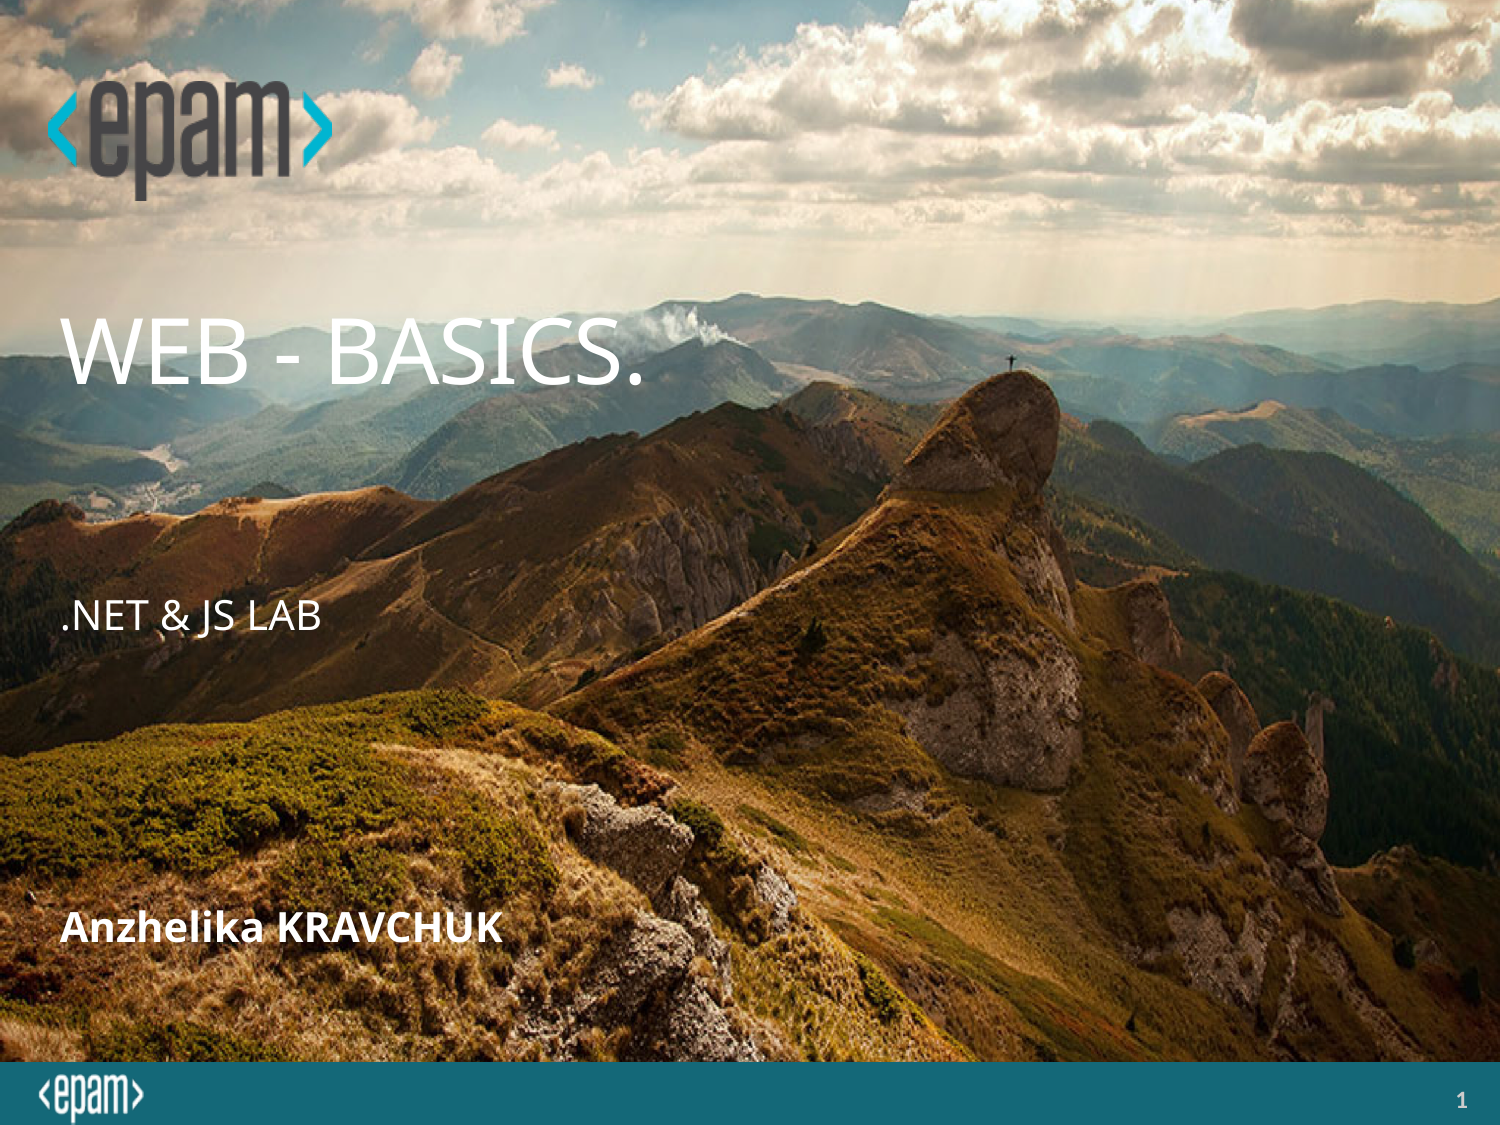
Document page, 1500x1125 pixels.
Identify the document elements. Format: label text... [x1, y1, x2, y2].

list .NET & JS Lab [48, 584, 413, 645]
picture [38, 1074, 144, 1125]
picture [0, 0, 1500, 1062]
list Web - BasiCs. [48, 310, 1443, 473]
list Anzhelika KRAVCHUK [48, 895, 676, 957]
